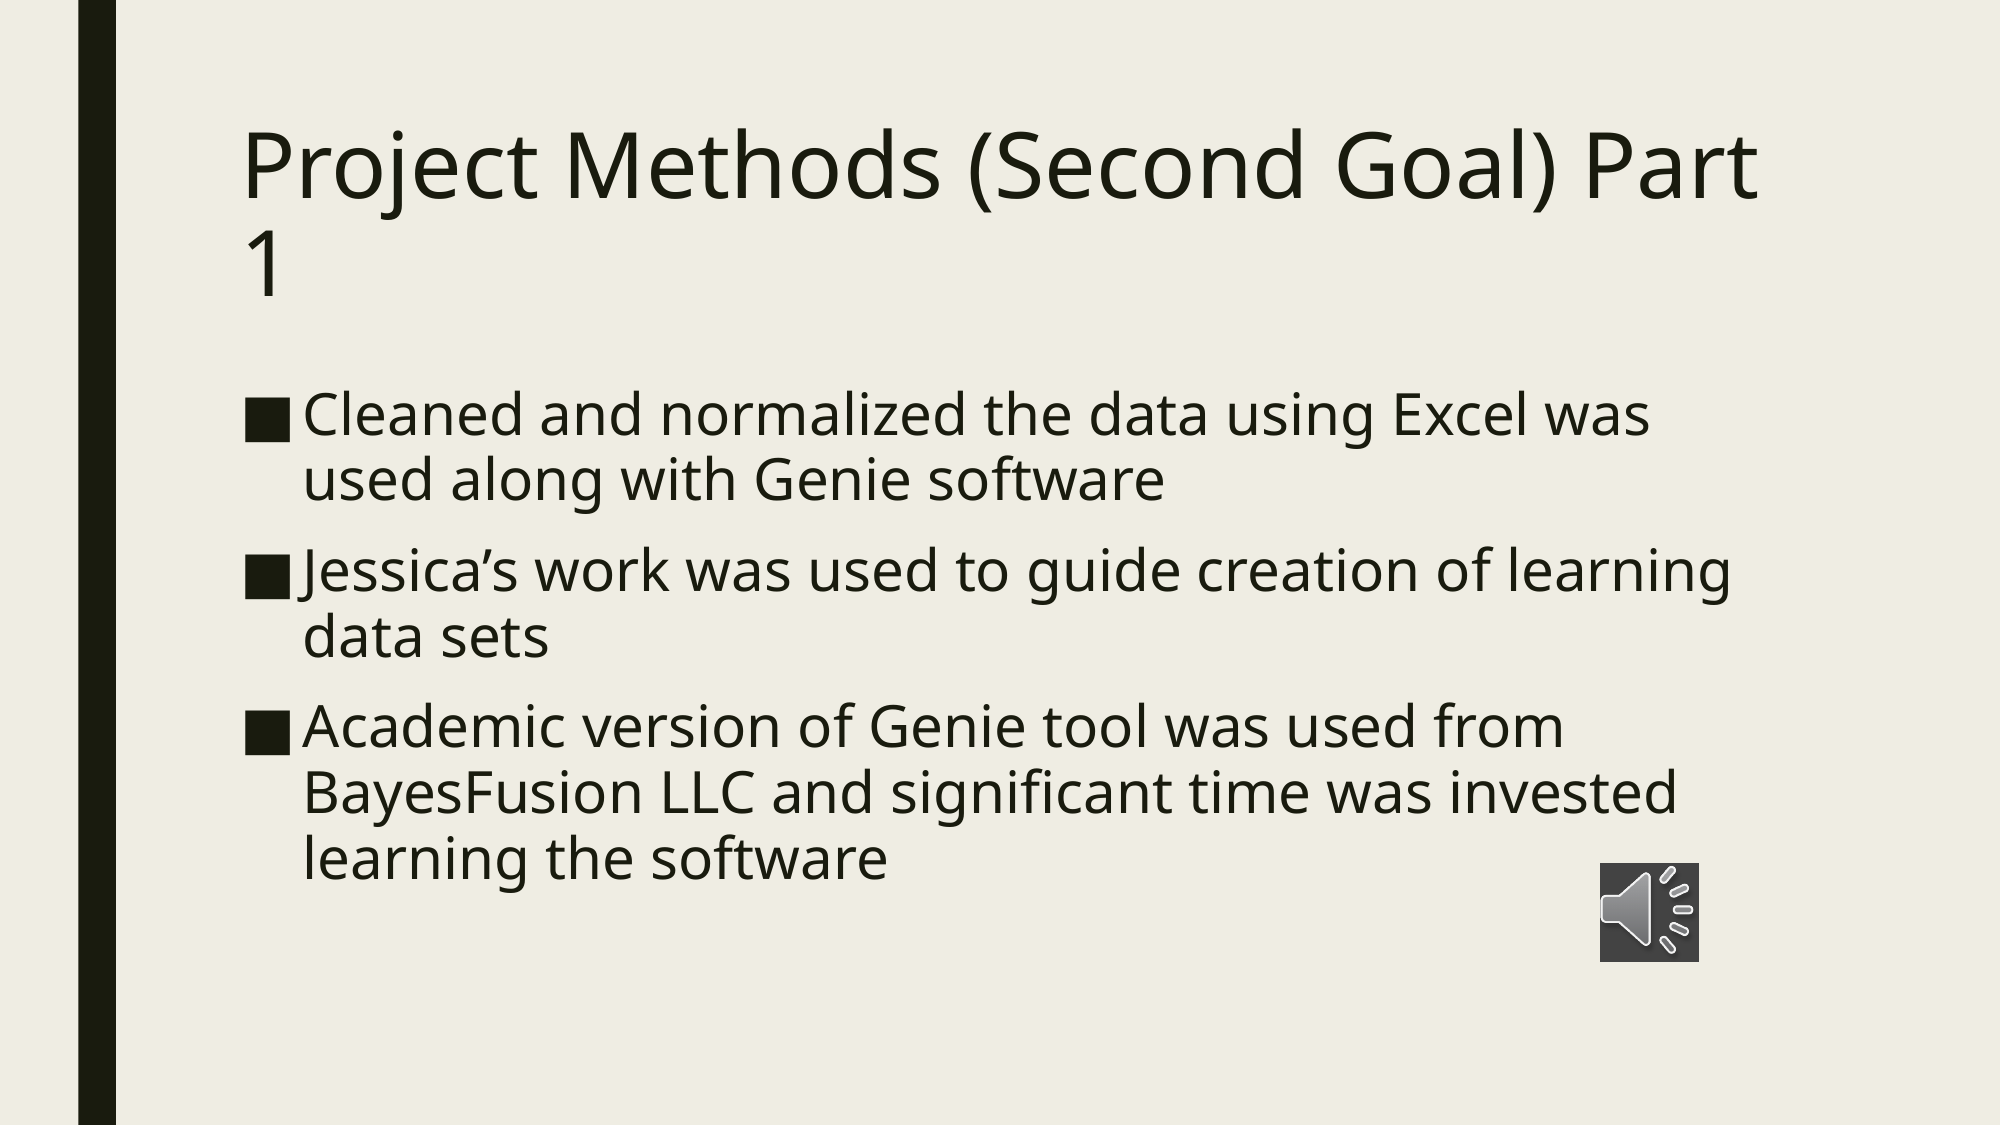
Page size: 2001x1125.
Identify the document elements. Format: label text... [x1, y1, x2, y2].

list Cleaned and normalized the data using Excel was used along with Genie software Jessica’s work was used to guide creation of learning data sets Academic version of Genie tool was used from BayesFusion LLC and significant time was invested learning the software [225, 375, 1800, 963]
title Project Methods (Second Goal) Part 1 [225, 112, 1800, 357]
picture [1599, 862, 1700, 963]
